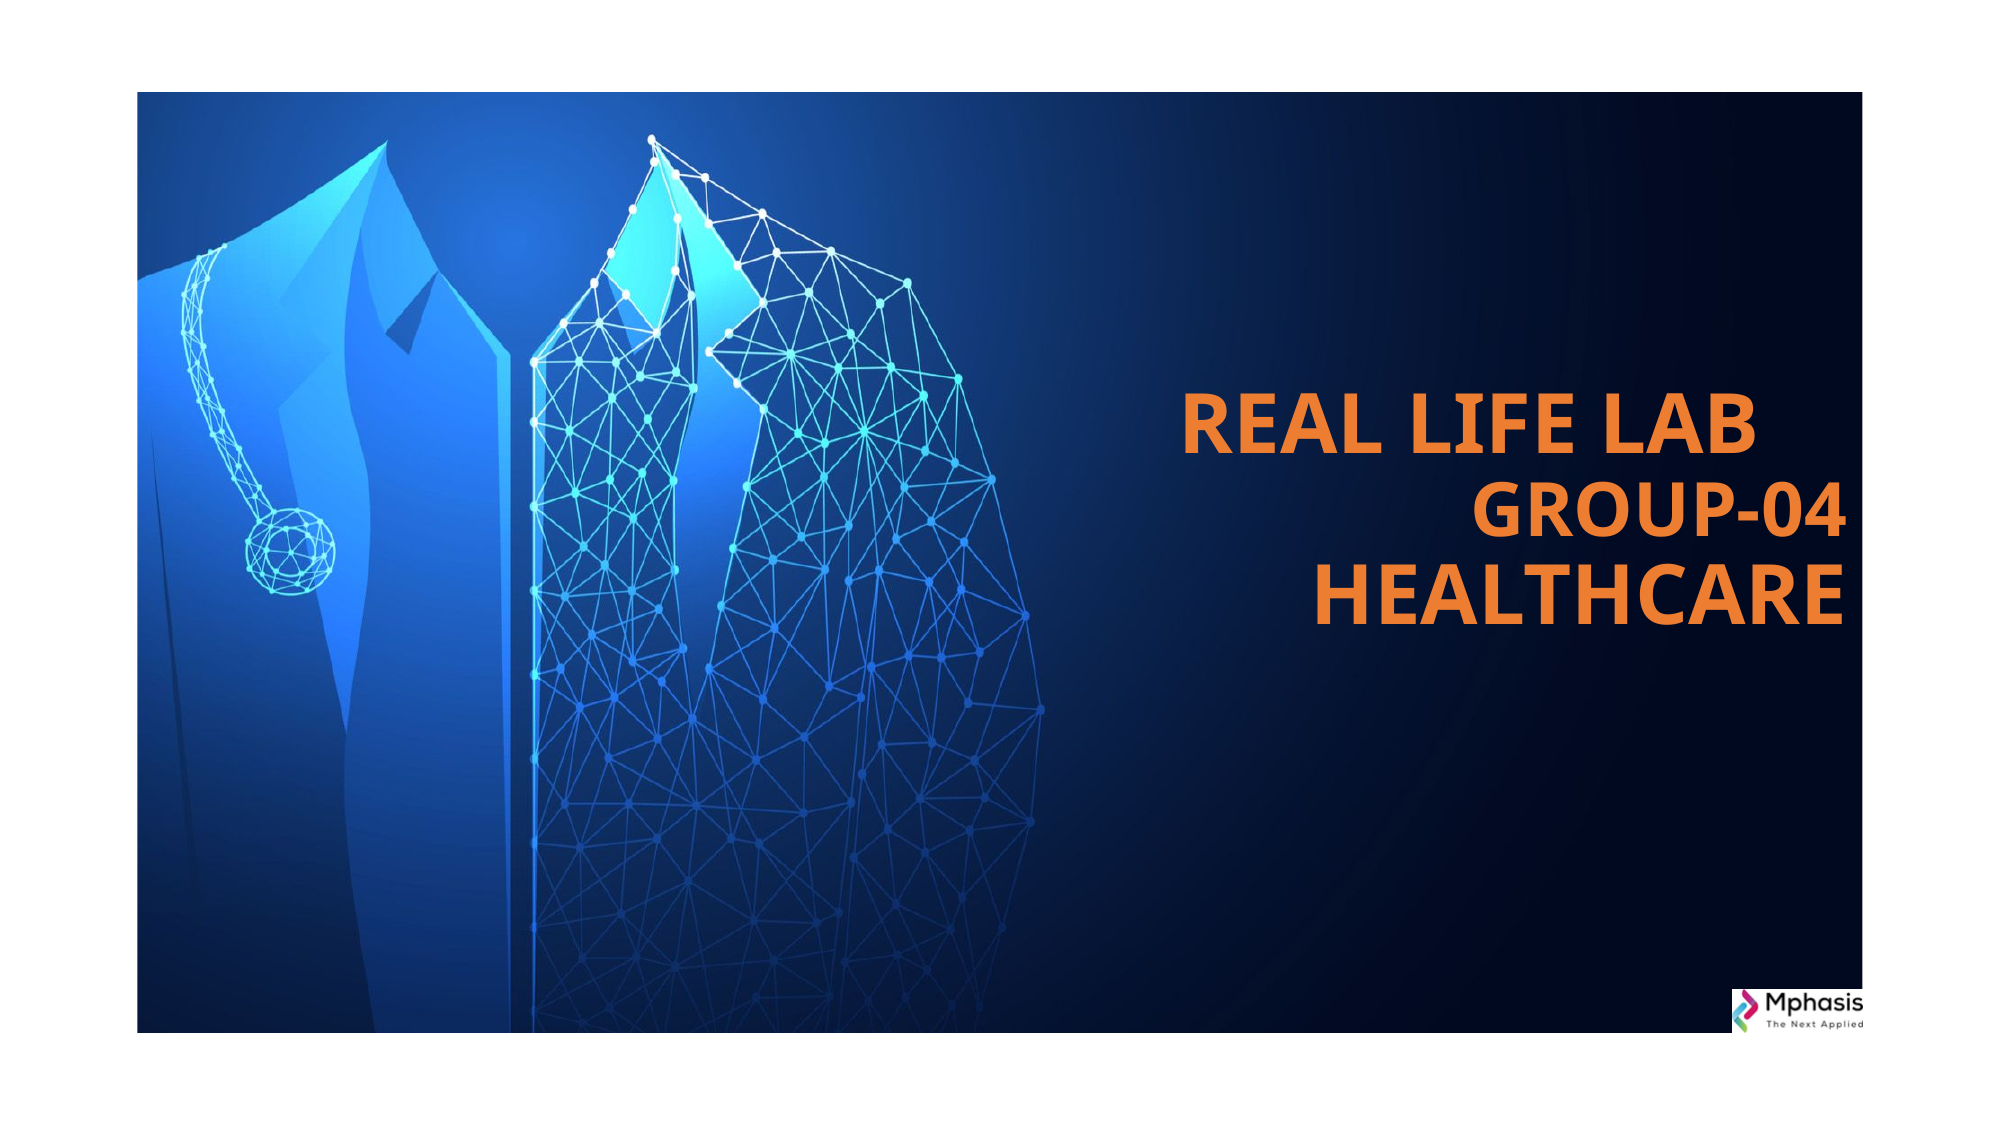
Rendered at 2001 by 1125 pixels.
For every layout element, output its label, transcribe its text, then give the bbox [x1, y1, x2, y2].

picture [1732, 989, 1863, 1033]
title REAL LIFE LAB GROUP-04 HEALTHCARE [137, 92, 1863, 1033]
